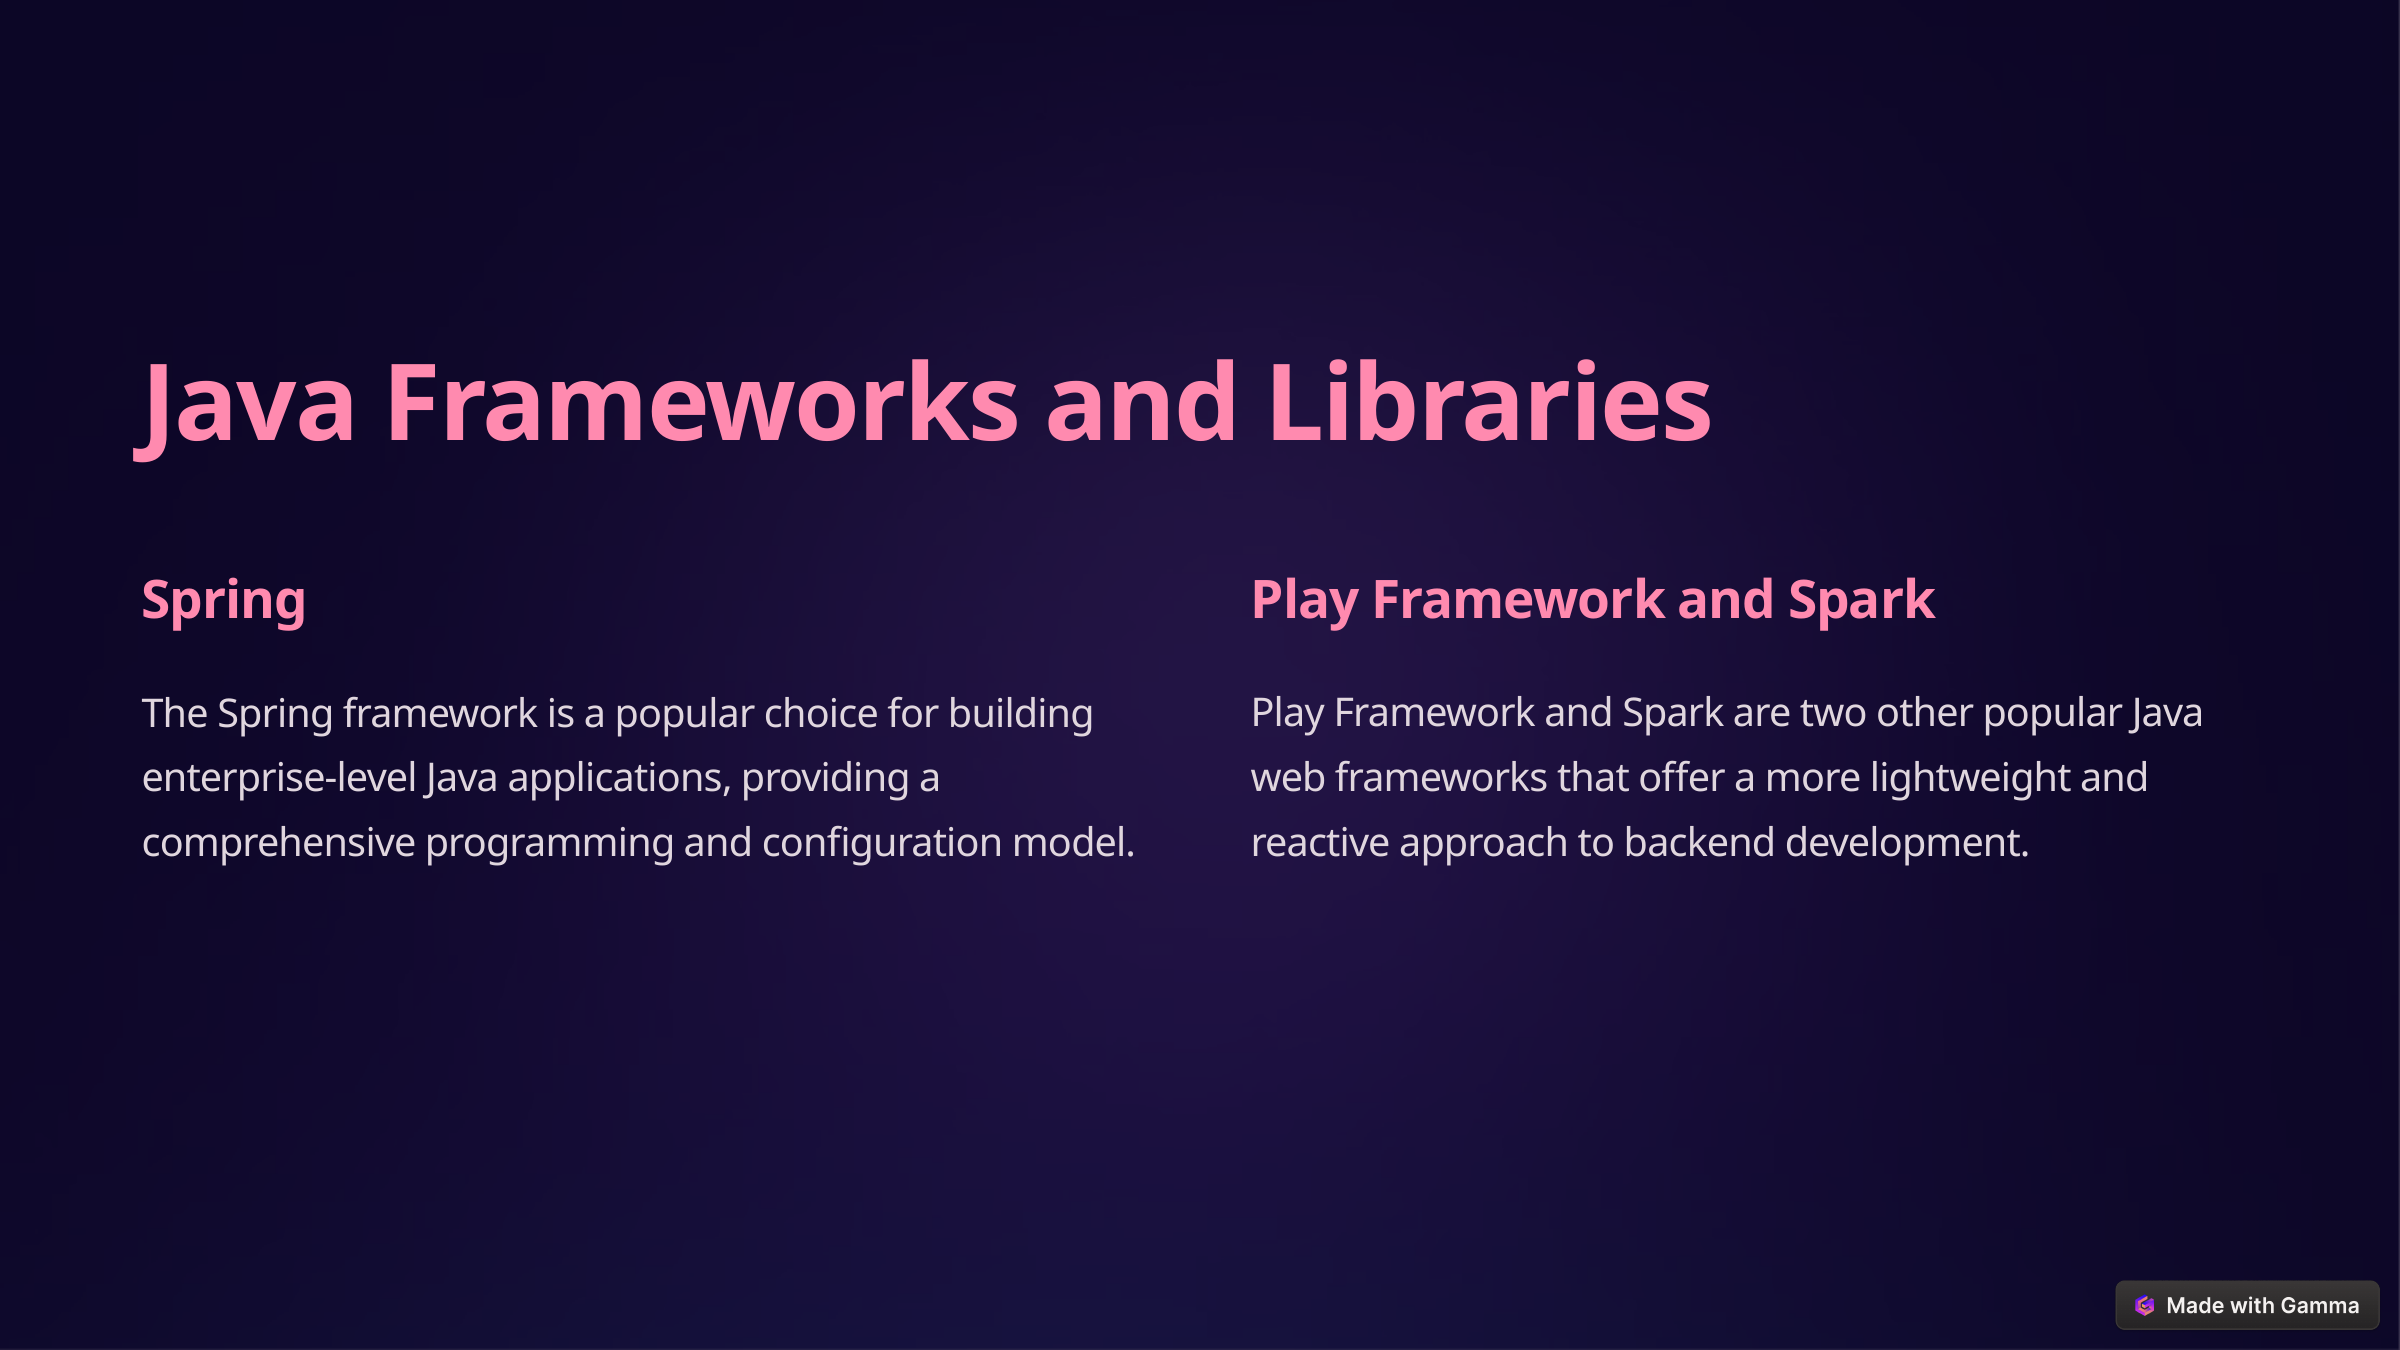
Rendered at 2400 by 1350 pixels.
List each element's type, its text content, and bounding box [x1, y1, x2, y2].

text_box Play Framework and Spark are two other popular Java web frameworks that offer a more lightweight and reactive approach to backend development. [1250, 670, 2260, 865]
text_box Play Framework and Spark [1250, 563, 1875, 630]
text_box The Spring framework is a popular choice for building enterprise-level Java applications, providing a comprehensive programming and configuration model. [141, 670, 1151, 930]
text_box Java Frameworks and Libraries [141, 329, 1576, 463]
text_box Spring [141, 563, 674, 630]
picture [2106, 1271, 2389, 1339]
